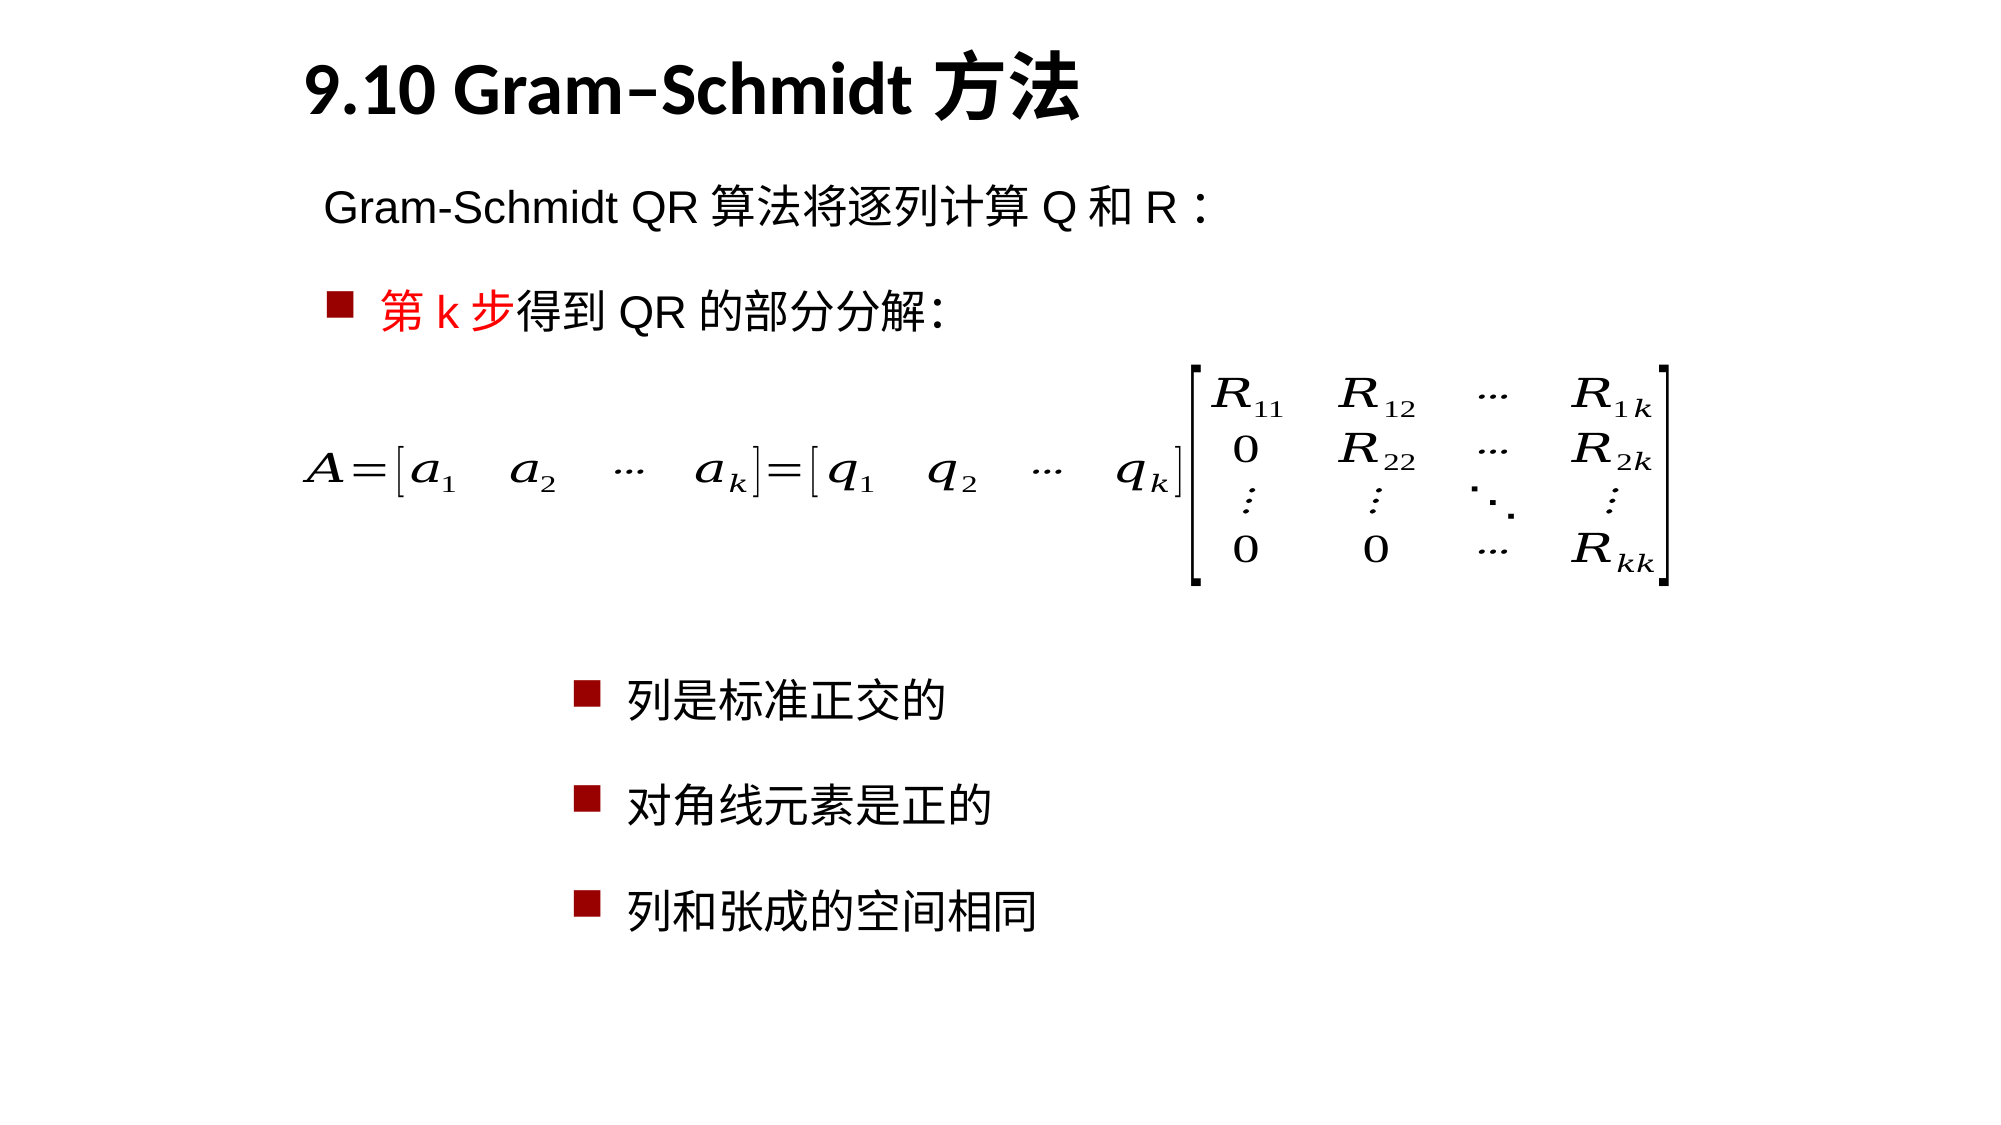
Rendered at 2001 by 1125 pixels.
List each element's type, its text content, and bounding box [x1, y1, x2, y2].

text_box Gram-Schmidt QR算法将逐列计算Q和R： 第k步得到QR的部分分解： [323, 149, 1235, 338]
text_box 9.10 Gram–Schmidt方法 [287, 37, 1732, 131]
